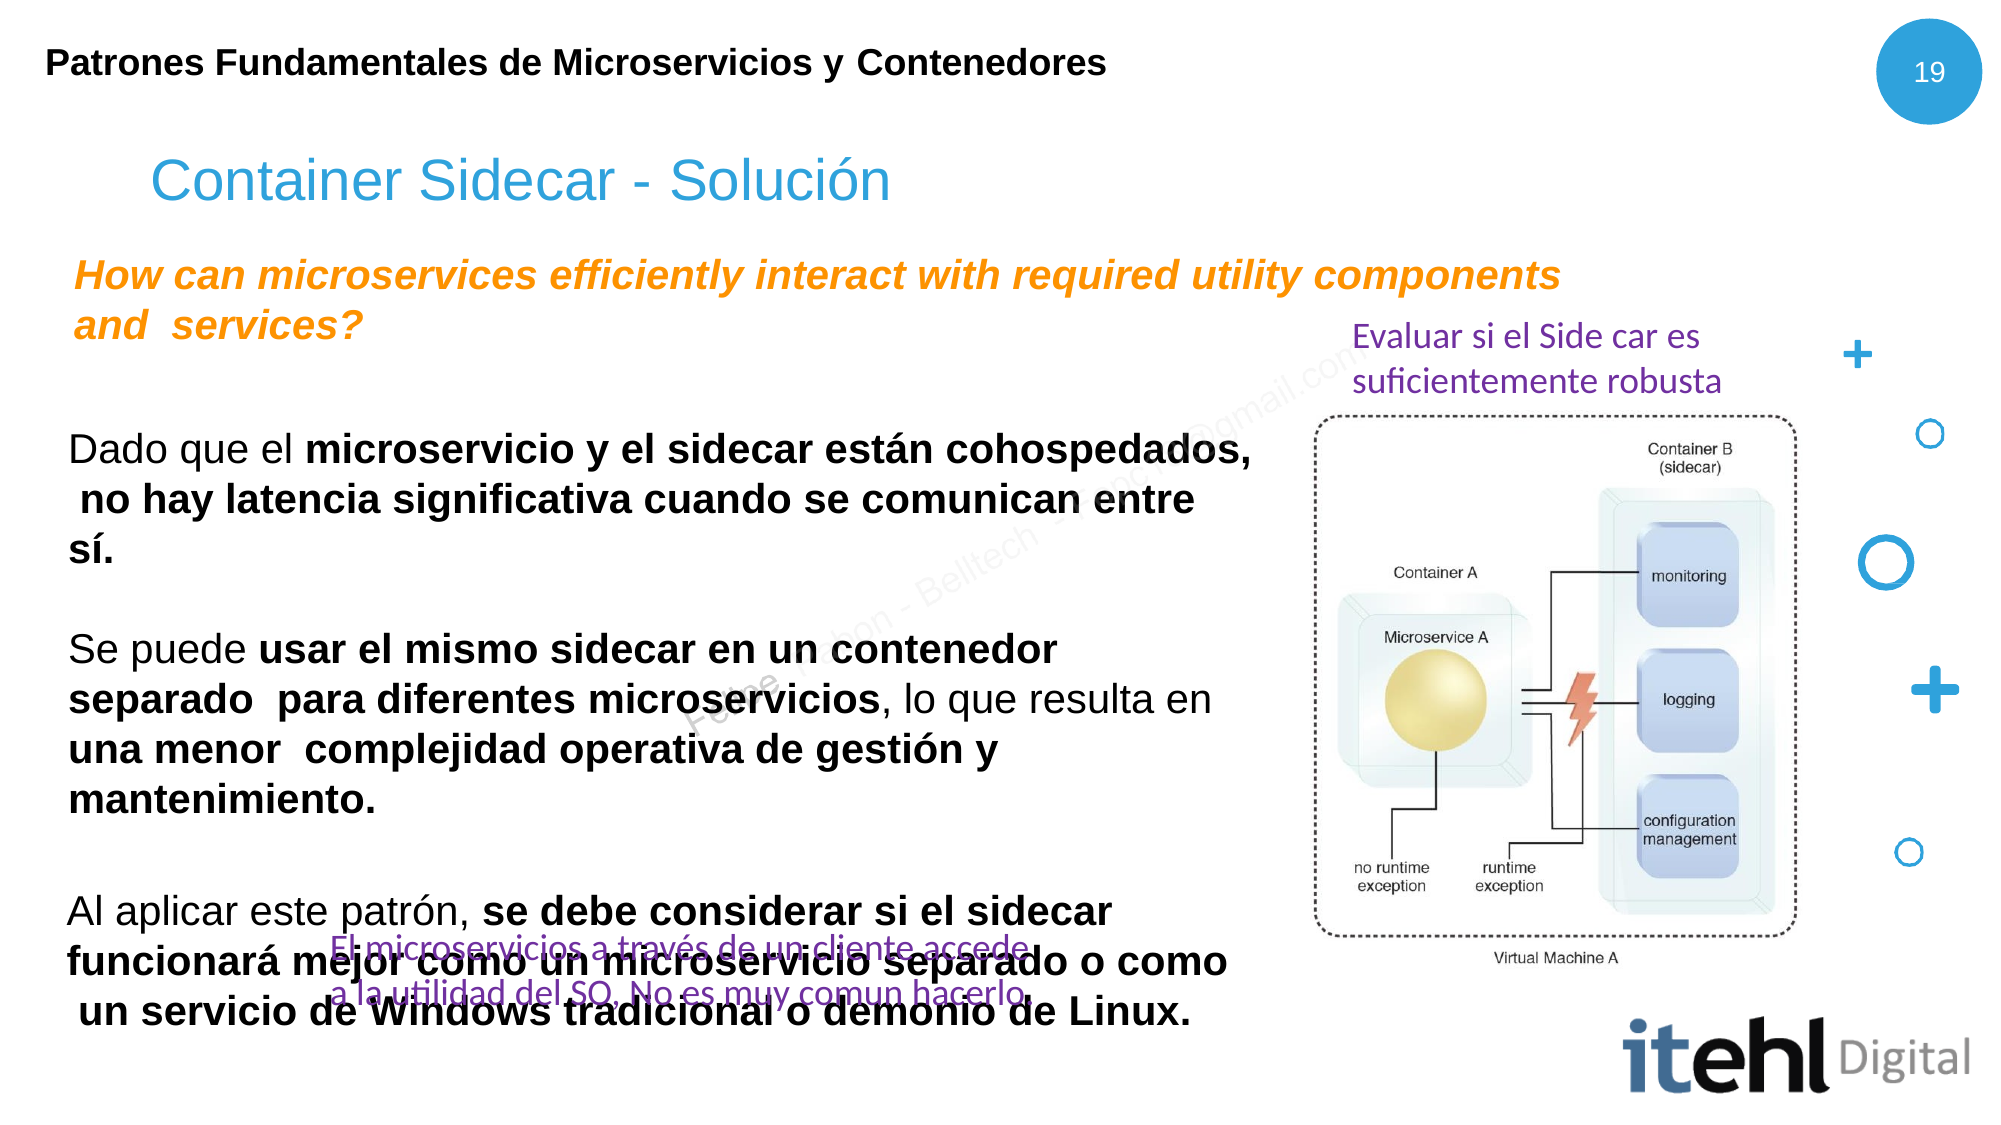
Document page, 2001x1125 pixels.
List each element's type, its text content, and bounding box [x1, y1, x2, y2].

text_box [732, 692, 745, 712]
title Container Sidecar - Solución [148, 140, 897, 245]
text_box [1843, 339, 1872, 369]
text_box [1646, 410, 1803, 969]
text_box [1857, 534, 1915, 591]
text_box Evaluar si el Side car es suficientemente robusta [1337, 303, 1775, 409]
text_box [1911, 665, 1960, 714]
text_box [721, 690, 738, 716]
text_box [1915, 418, 1945, 449]
text_box How can microservices efficiently interact with required utility components and services? Dado que el microservicio y el sidecar están cohospedados, no hay latencia significativa cuando se comunican entre sí. Se puede usar el mismo sidecar en un contenedor separado para diferentes microservicios, lo que resulta en una menor complejidad operativa de gestión y mantenimiento. Al aplicar este patrón, se debe considerar si el sidecar funcionará mejor como un microservicio separado o como un servicio de Windows tradicional o demonio de Linux. [64, 245, 1646, 1034]
text_box [759, 674, 779, 695]
text_box [709, 703, 729, 724]
text_box 19 [1911, 50, 1948, 88]
text_box [1894, 837, 1924, 867]
text_box Patrones Fundamentales de Microservicios y Contenedores [43, 35, 1114, 83]
text_box [739, 684, 761, 714]
text_box [1622, 1016, 1970, 1094]
text_box [1054, 343, 1367, 525]
text_box El microservicios a través de un cliente accede a la utilidad del SO, No es muy comun hacerlo. [315, 915, 1053, 1021]
text_box [790, 526, 1039, 677]
text_box [683, 704, 706, 737]
